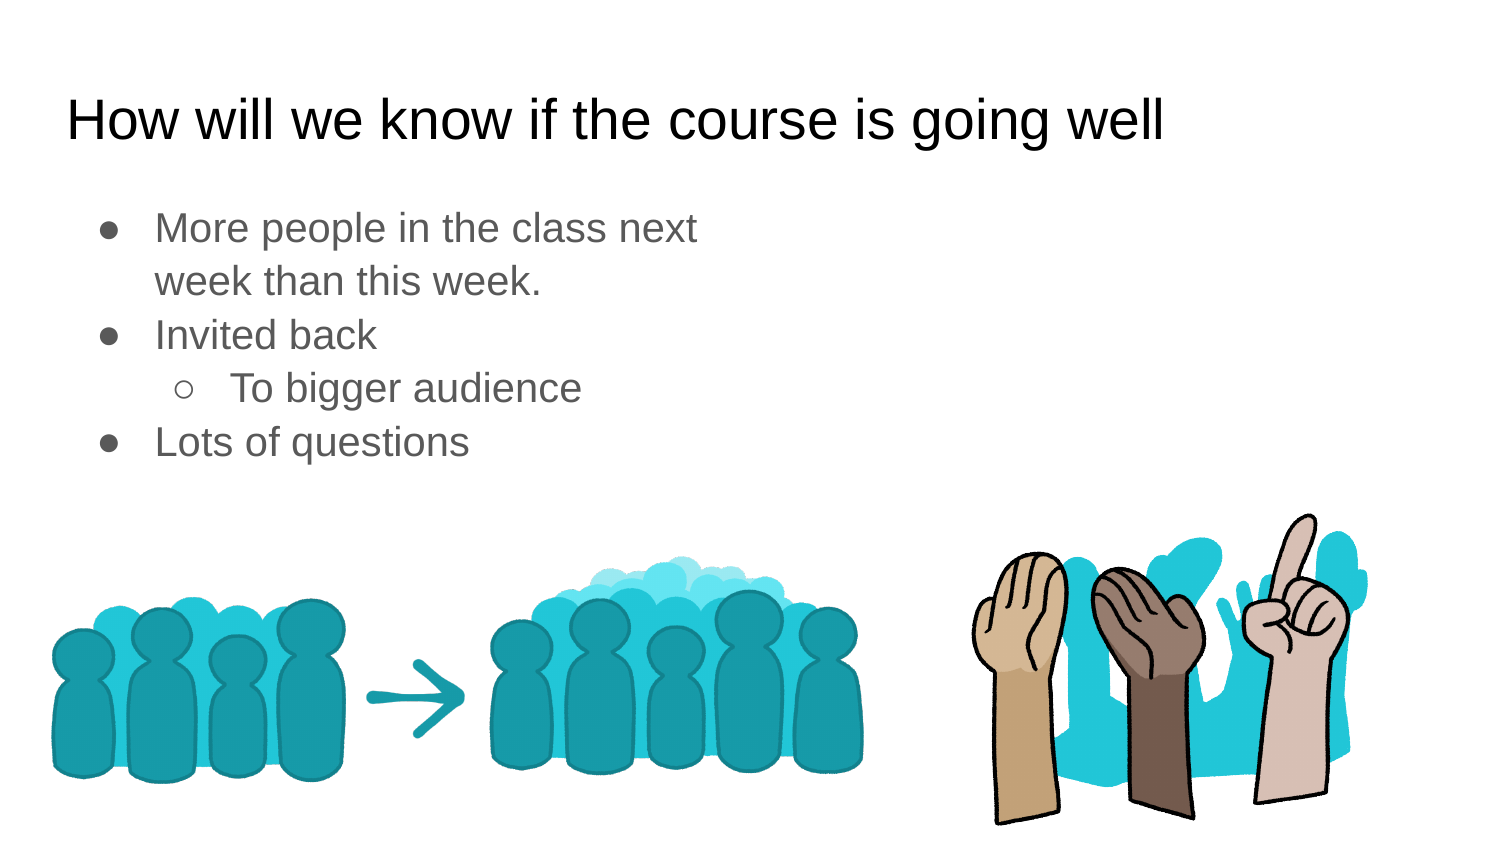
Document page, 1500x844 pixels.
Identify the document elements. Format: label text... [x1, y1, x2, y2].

list More people in the class next week than this week. Invited back To bigger audience Lots of questions [64, 182, 775, 495]
title How will we know if the course is going well [51, 72, 1449, 167]
picture [971, 513, 1368, 827]
picture [50, 556, 865, 784]
